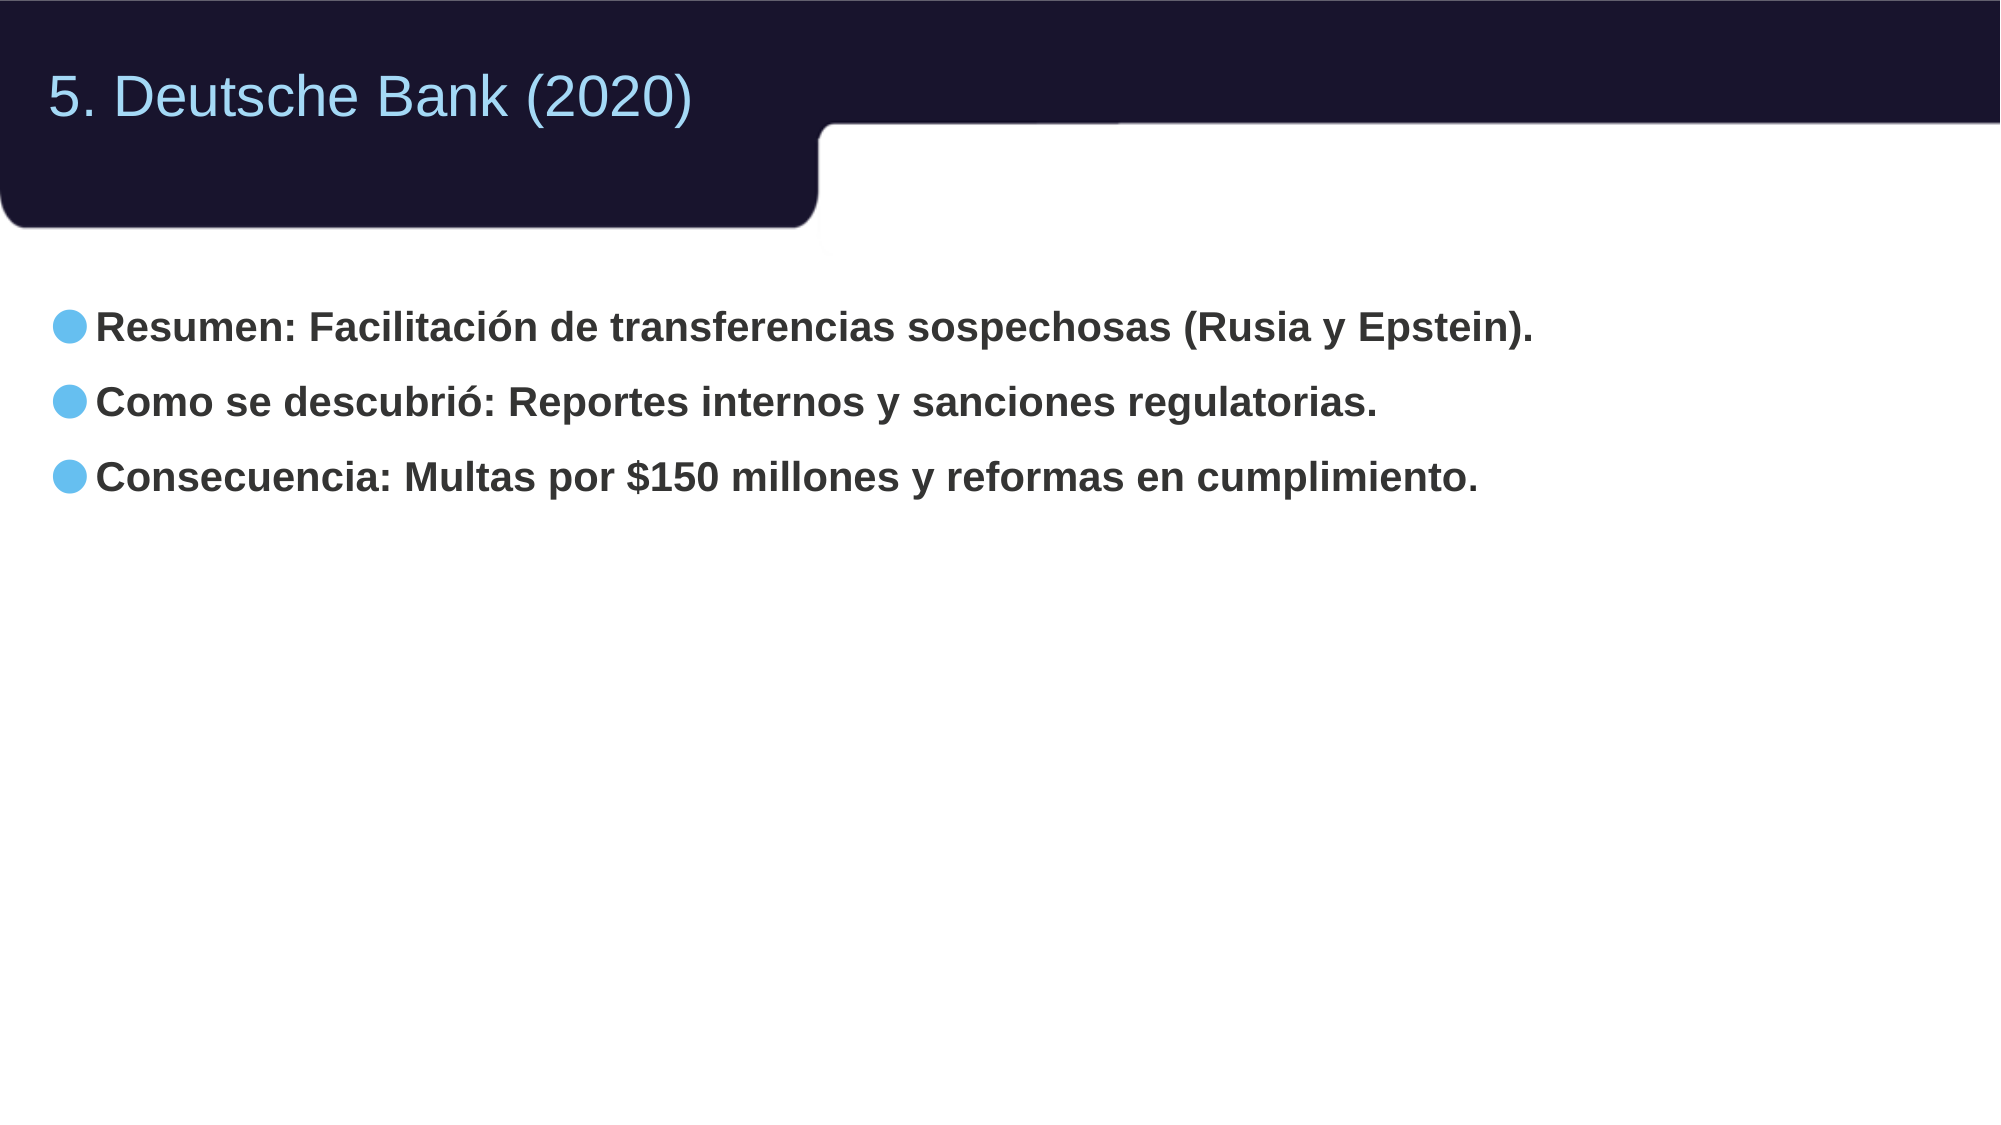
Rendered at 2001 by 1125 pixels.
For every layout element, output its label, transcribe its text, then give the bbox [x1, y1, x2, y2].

text_box 5. Deutsche Bank (2020) [34, 50, 1034, 136]
text_box Resumen: Facilitación de transferencias sospechosas (Rusia y Epstein). Como se descubrió: Reportes internos y sanciones regulatorias. Consecuencia: Multas por $150 millones y reformas en cumplimiento. [34, 267, 1869, 508]
picture [0, 0, 2000, 1125]
